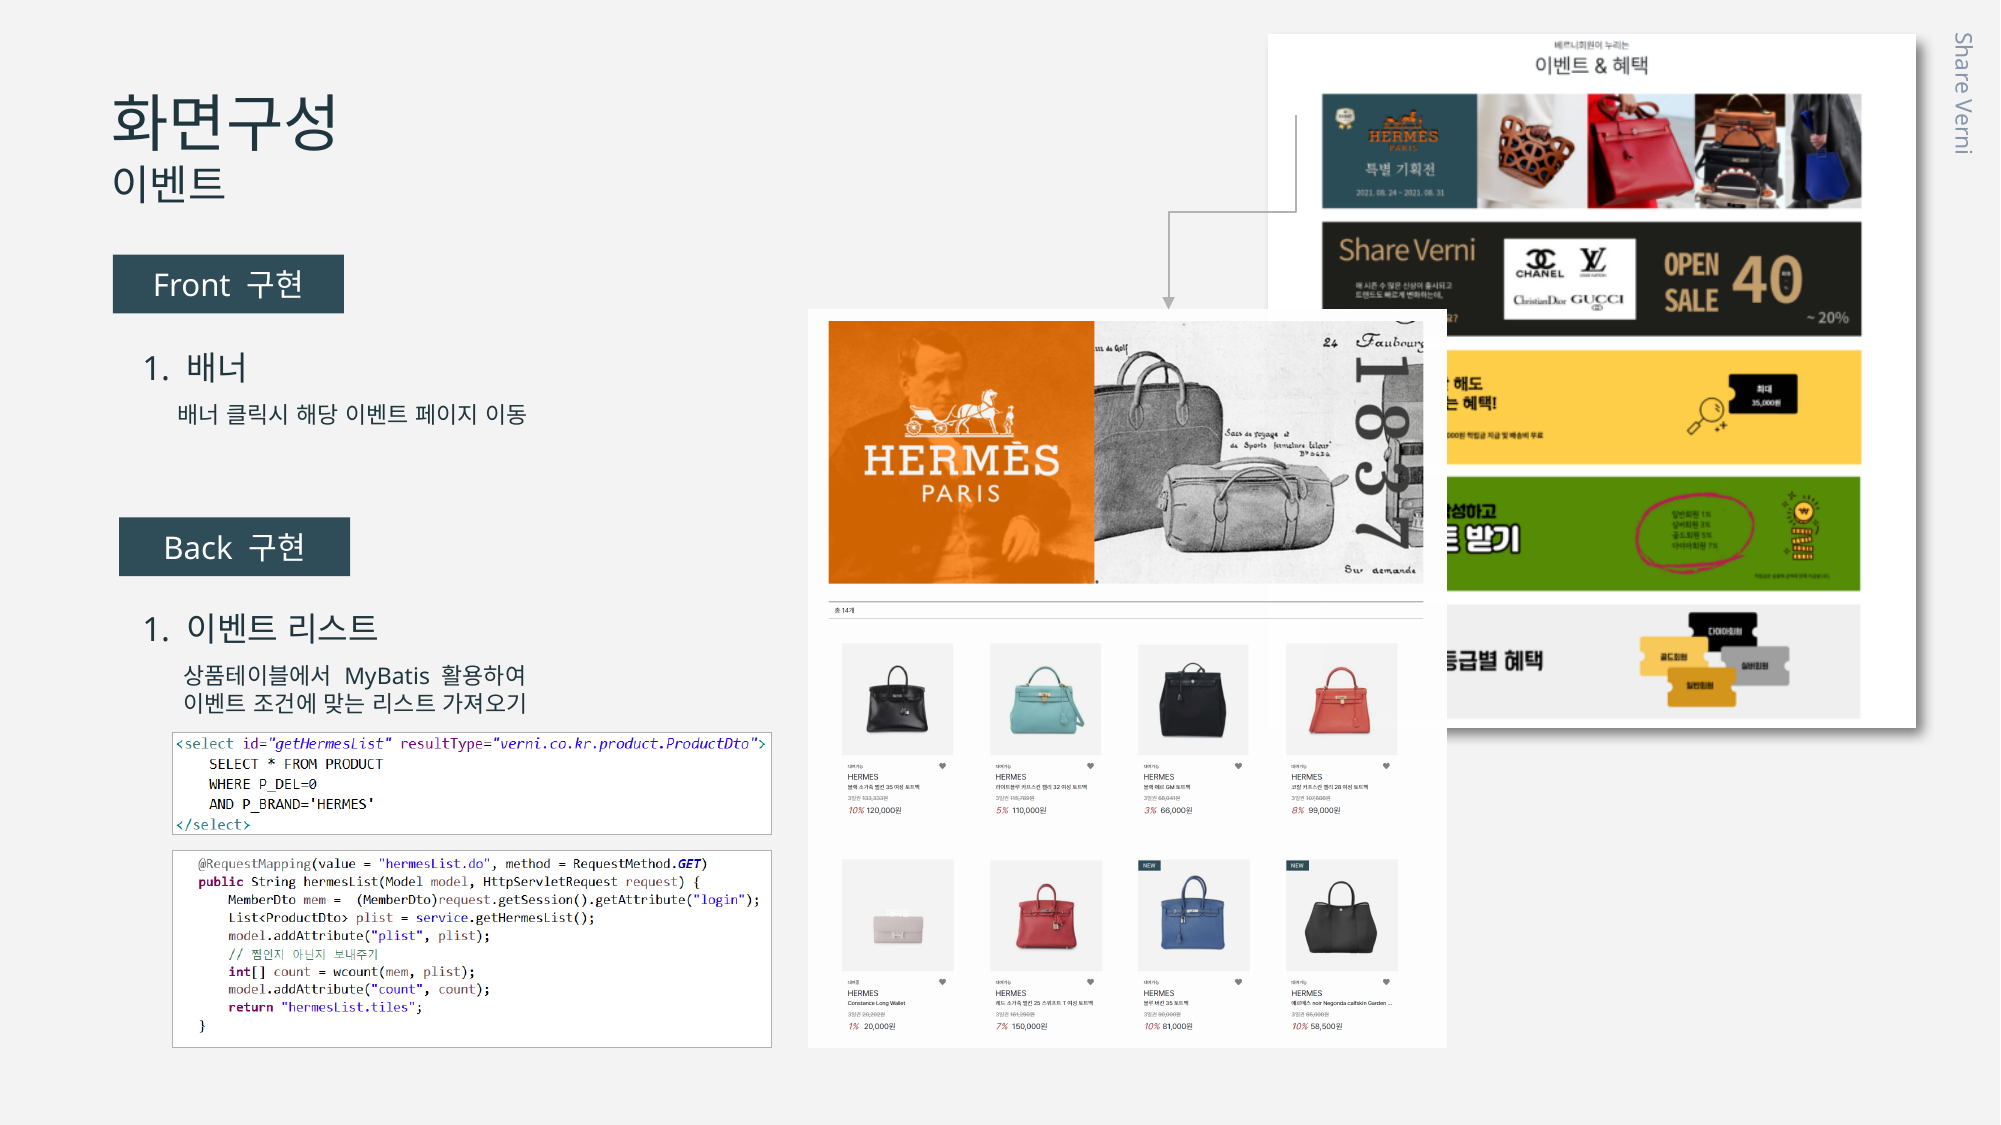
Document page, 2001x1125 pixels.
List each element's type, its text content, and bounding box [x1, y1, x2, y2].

text_box 1. 이벤트 리스트 [127, 600, 574, 656]
text_box 1. 배너 [127, 339, 574, 395]
picture [171, 732, 773, 835]
text_box 화면구성 이벤트 [96, 110, 401, 183]
text_box 배너 클릭시 해당 이벤트 페이지 이동 [162, 392, 801, 436]
text_box 상품테이블에서 MyBatis 활용하여 이벤트 조건에 맞는 리스트 가져오기 [168, 654, 801, 724]
text_box Share Verni [1943, 17, 1986, 183]
picture [171, 849, 773, 1049]
picture [1267, 34, 1916, 728]
text_box Back 구현 [117, 516, 352, 578]
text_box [807, 308, 1448, 1049]
text_box Front 구현 [111, 253, 346, 315]
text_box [1134, 147, 1331, 277]
